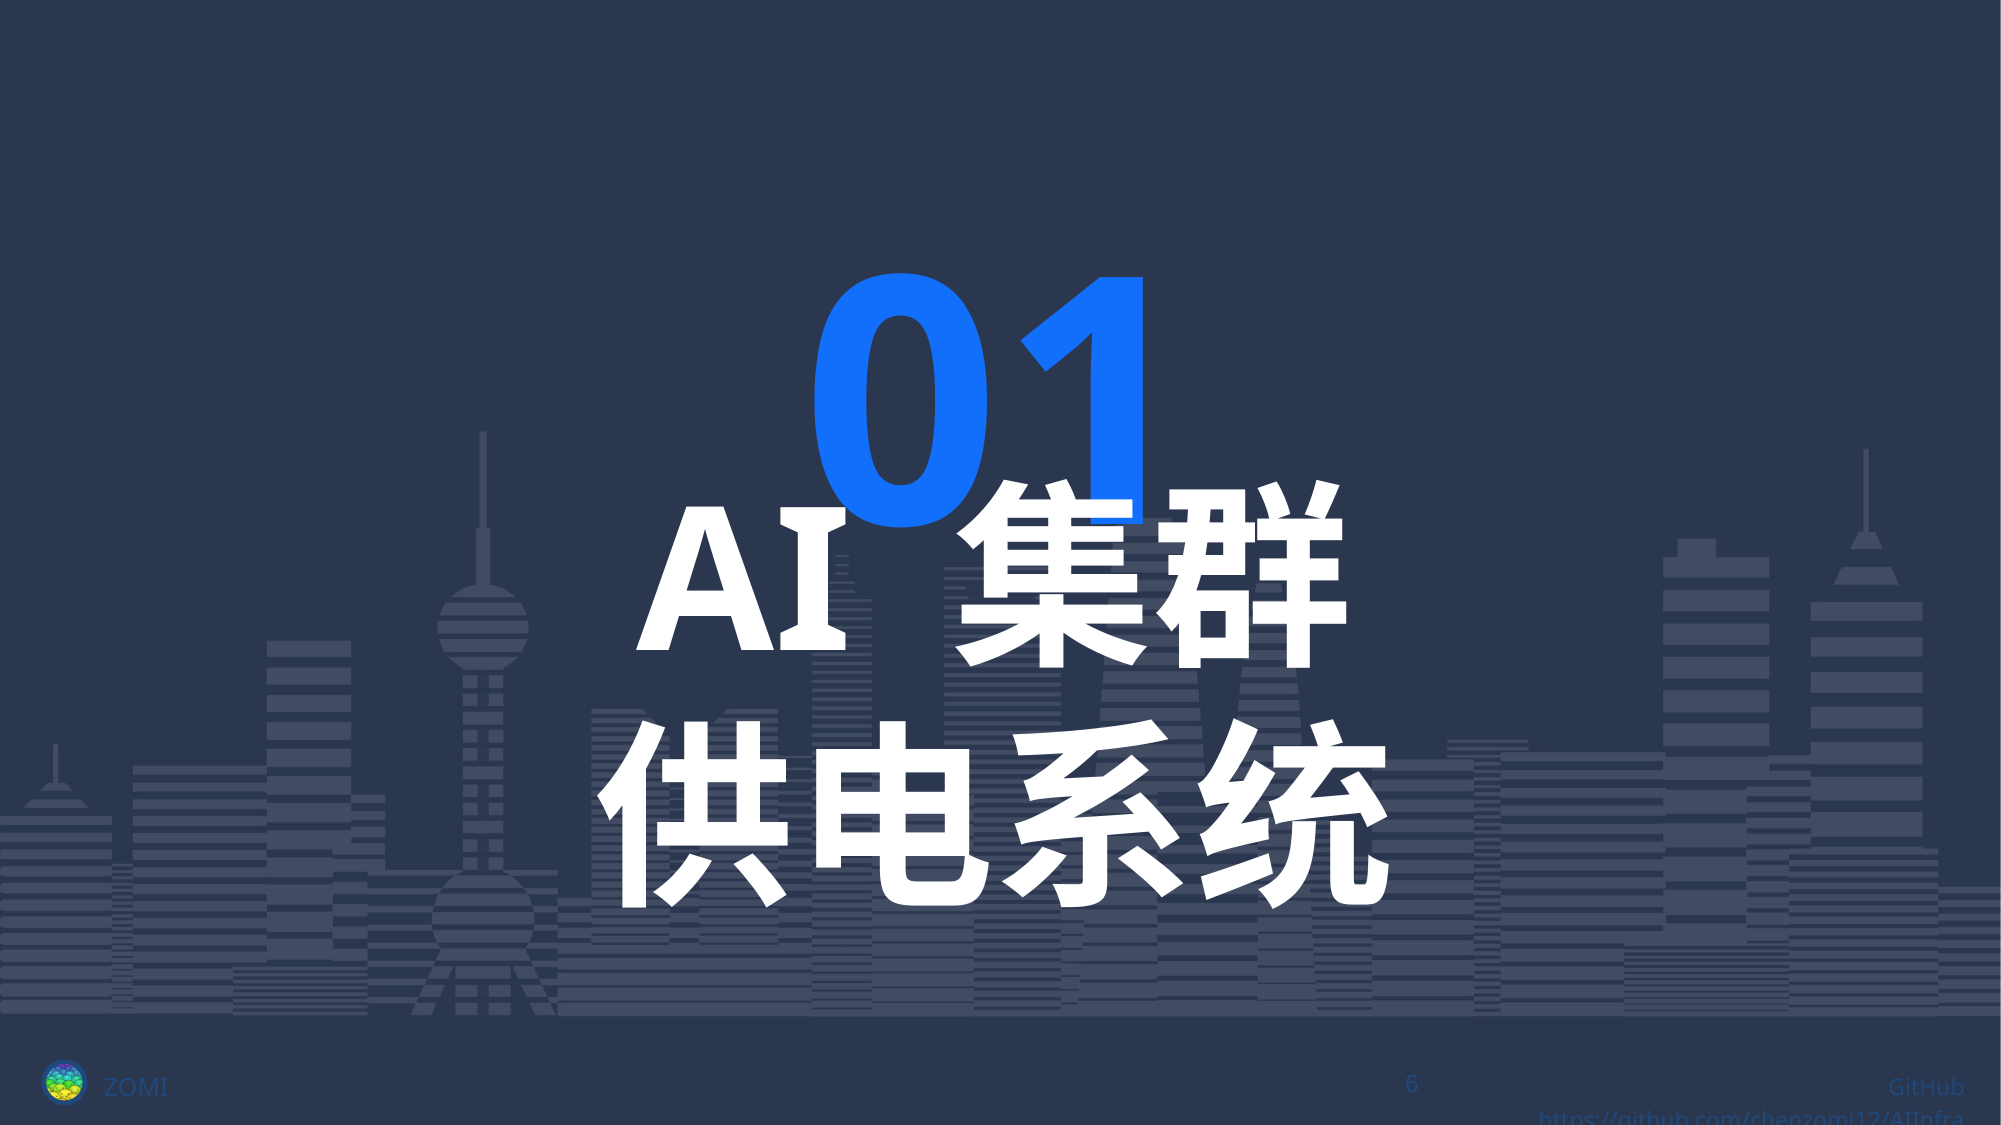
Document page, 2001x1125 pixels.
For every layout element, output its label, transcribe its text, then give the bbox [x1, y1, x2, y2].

picture [1792, 1117, 1798, 1125]
picture [1678, 1117, 1685, 1125]
picture [1831, 1117, 1837, 1125]
picture [1923, 1117, 1929, 1125]
picture [1765, 1117, 1771, 1125]
picture [1542, 1117, 1548, 1125]
picture [1724, 1117, 1730, 1125]
picture [1709, 1117, 1717, 1125]
list AI 集群 供电系统 [79, 394, 1910, 986]
picture [1816, 1117, 1824, 1125]
picture [0, 0, 2001, 1125]
picture [1573, 1117, 1580, 1125]
picture [1620, 1117, 1627, 1125]
picture [1650, 1117, 1656, 1125]
text_box 01 [787, 171, 1213, 394]
